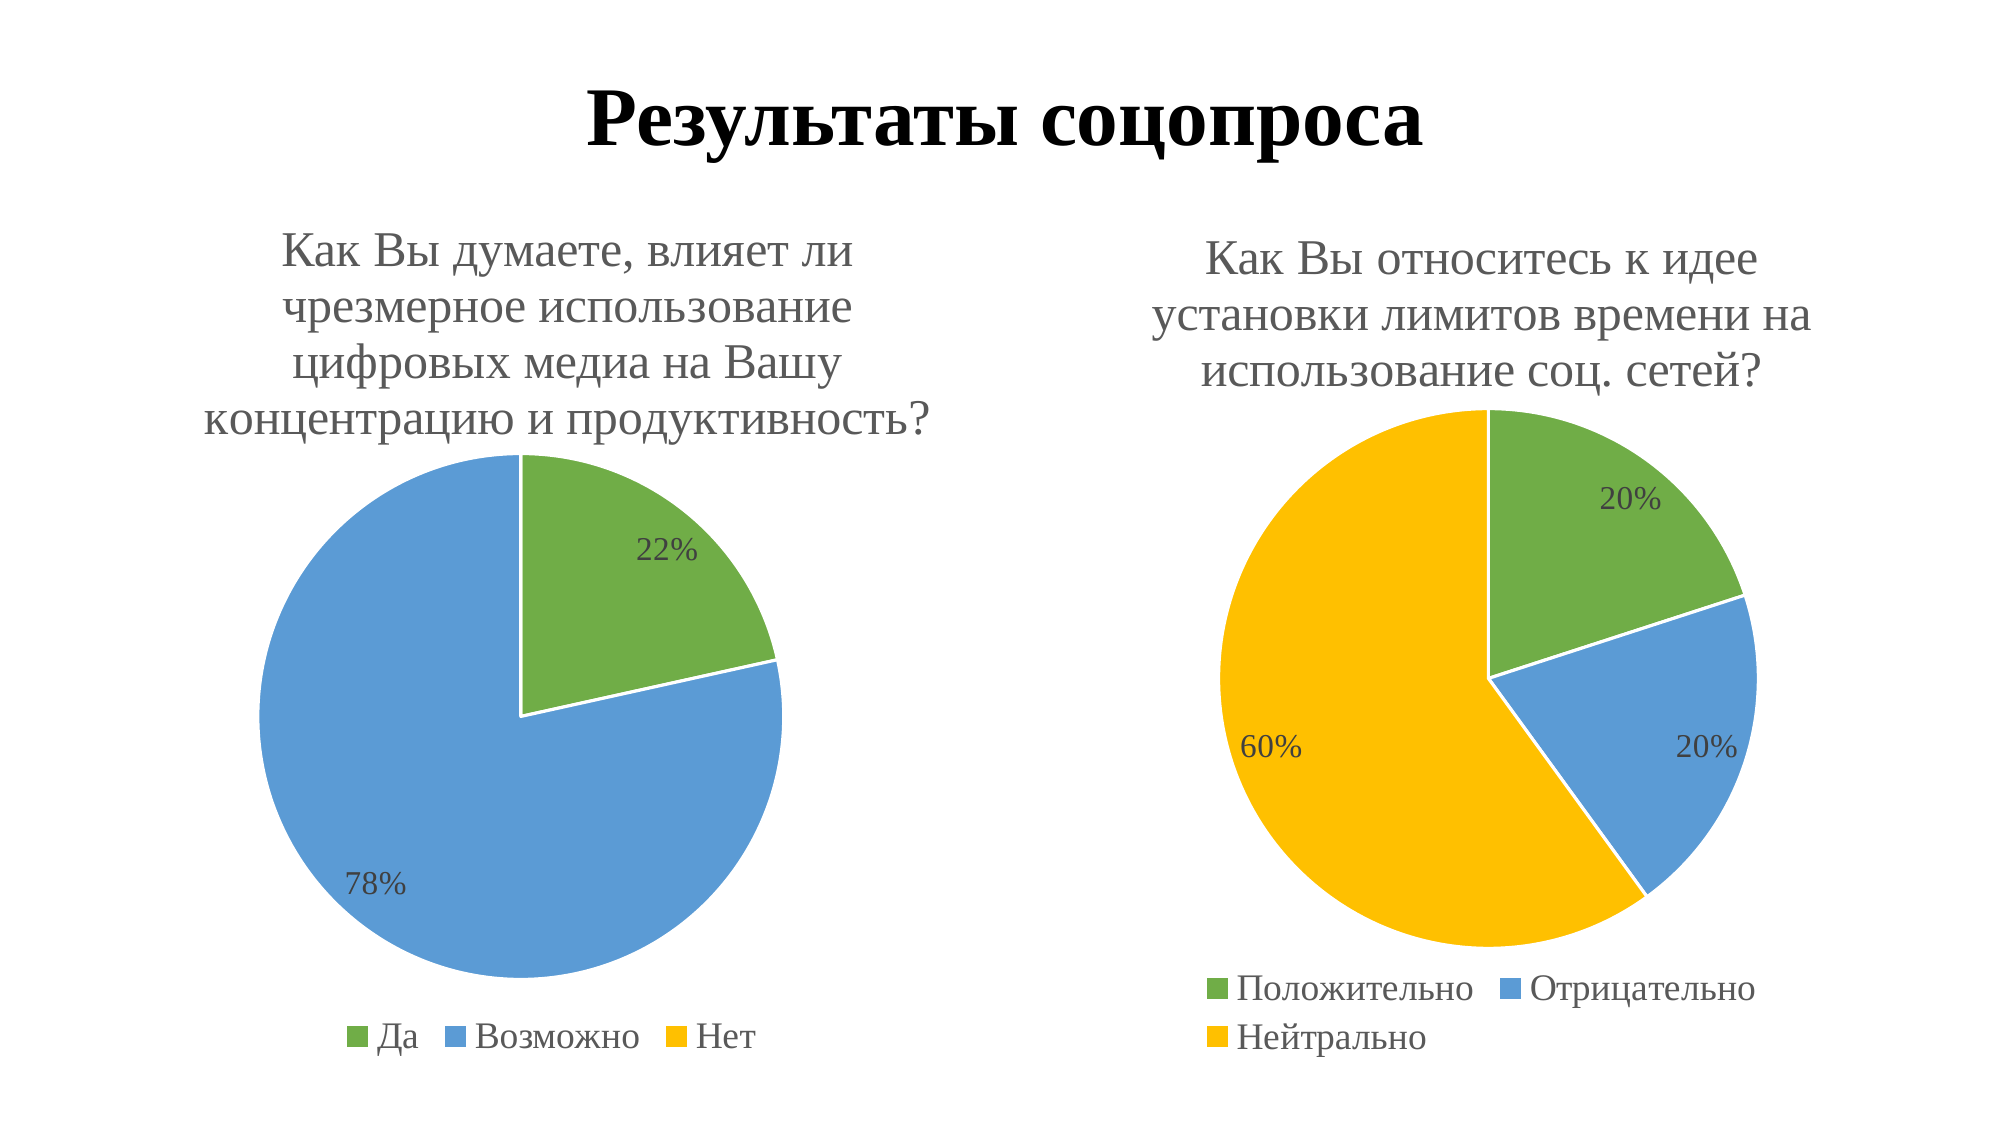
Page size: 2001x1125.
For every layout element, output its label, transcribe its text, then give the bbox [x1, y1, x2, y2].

chart [66, 184, 1934, 1065]
text_box Результаты соцопроса [521, 54, 1490, 170]
